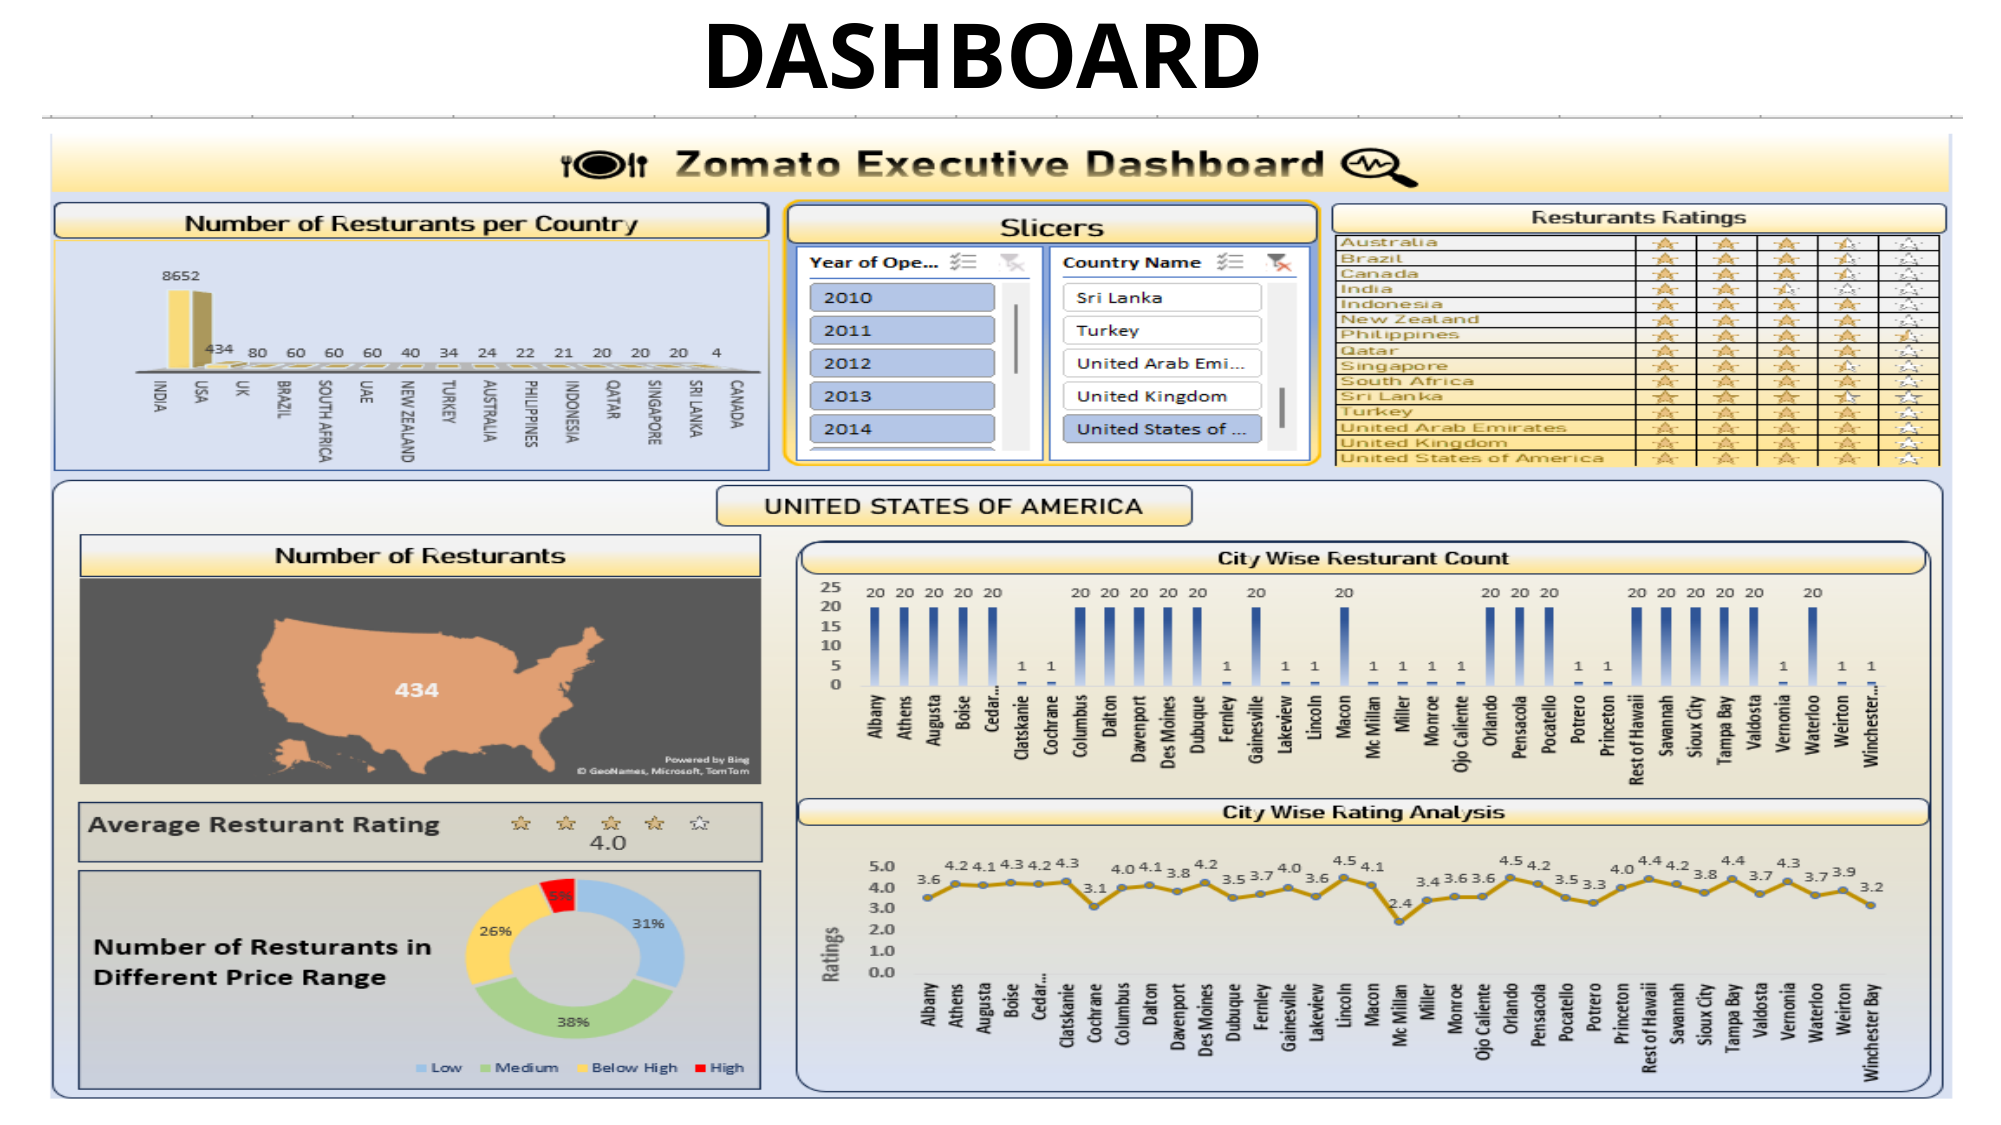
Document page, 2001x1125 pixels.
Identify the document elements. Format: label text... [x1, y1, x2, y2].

title DASHBOARD [125, 3, 1842, 115]
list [42, 116, 1963, 1100]
